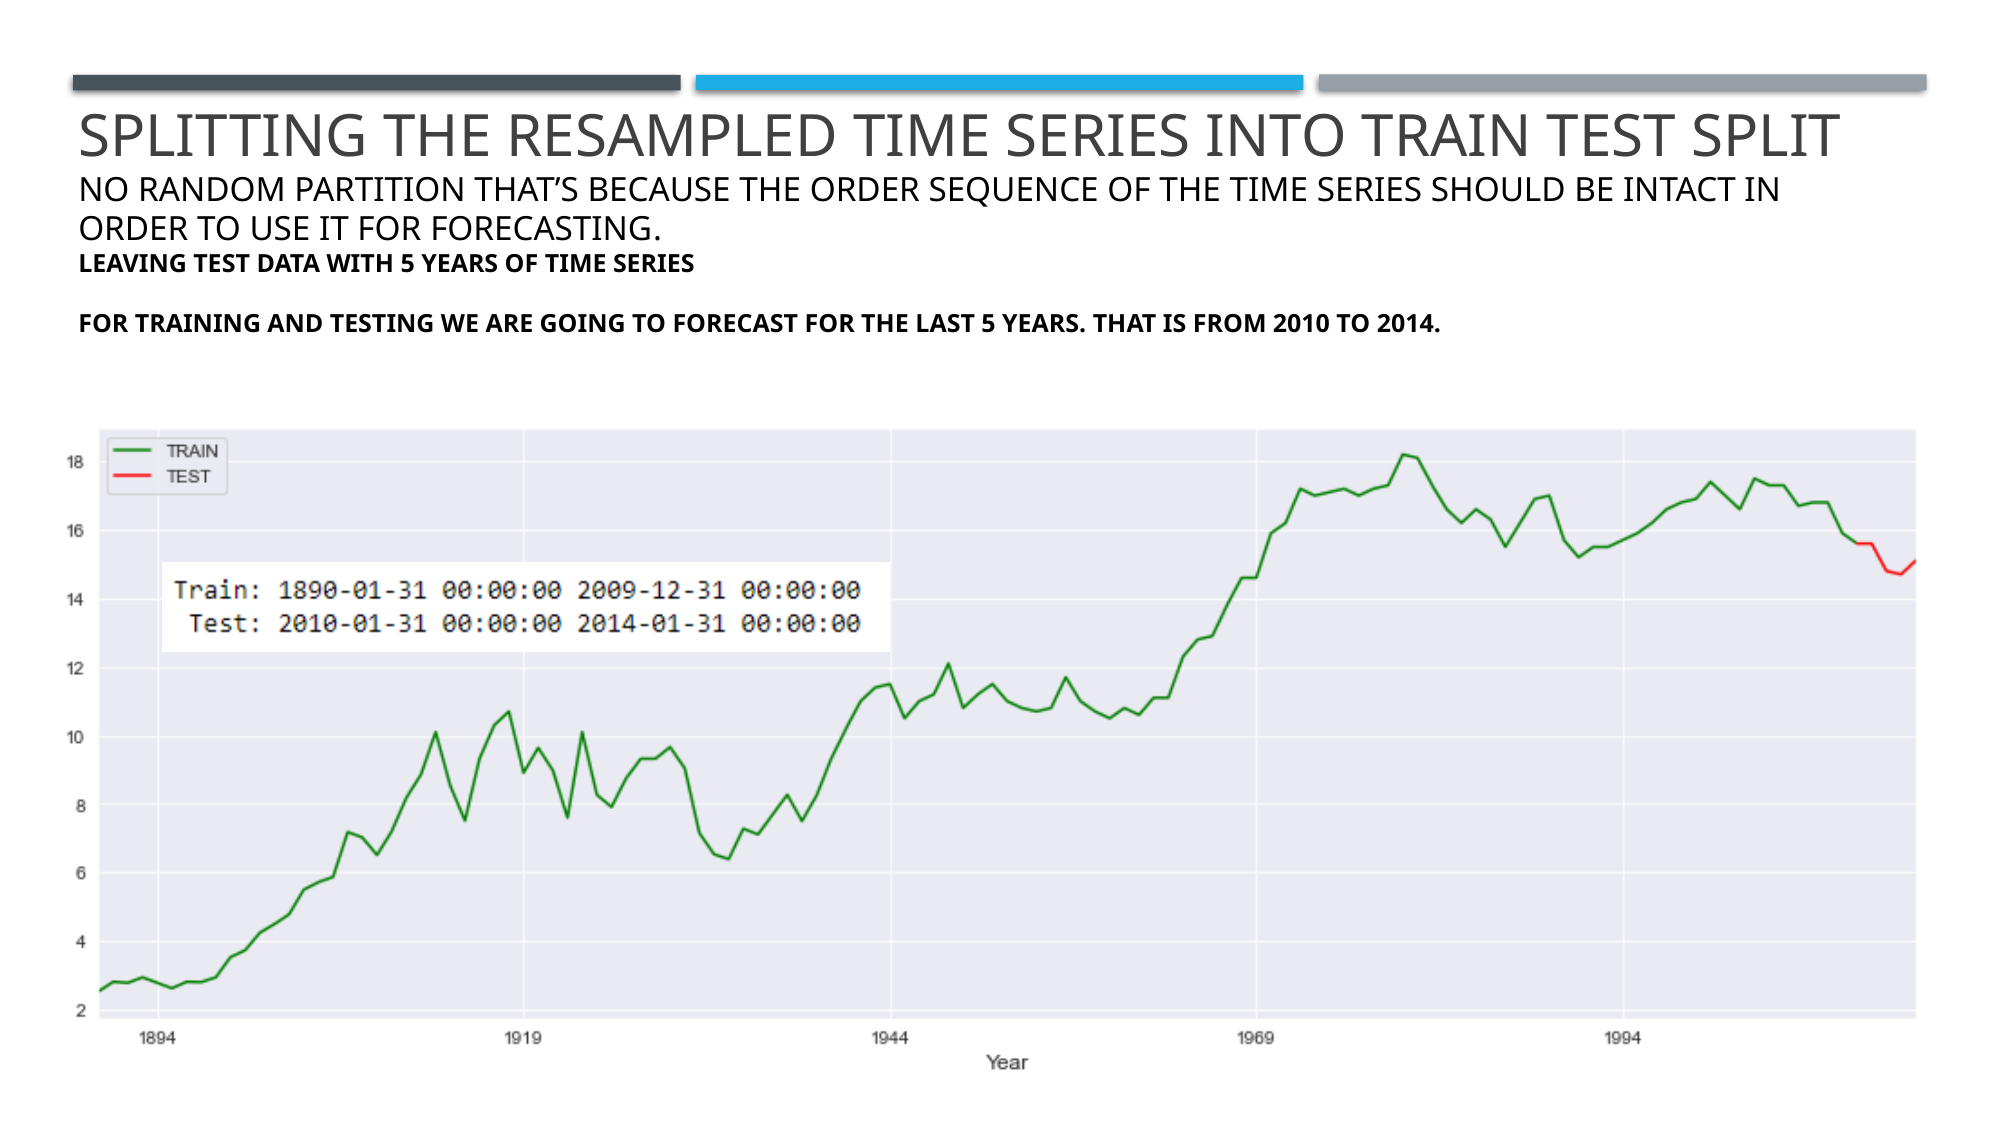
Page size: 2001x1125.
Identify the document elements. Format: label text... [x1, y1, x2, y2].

text_box Splitting the resampled time series into train test split No random partition That’s because the order sequence of the time series should be intact in order to use it for forecasting. Leaving Test Data with 5 Years of Time Series For training and testing We are going to forecast for the last 5 years. that is from 2010 to 2014. [63, 90, 1873, 397]
picture [53, 416, 1930, 1087]
